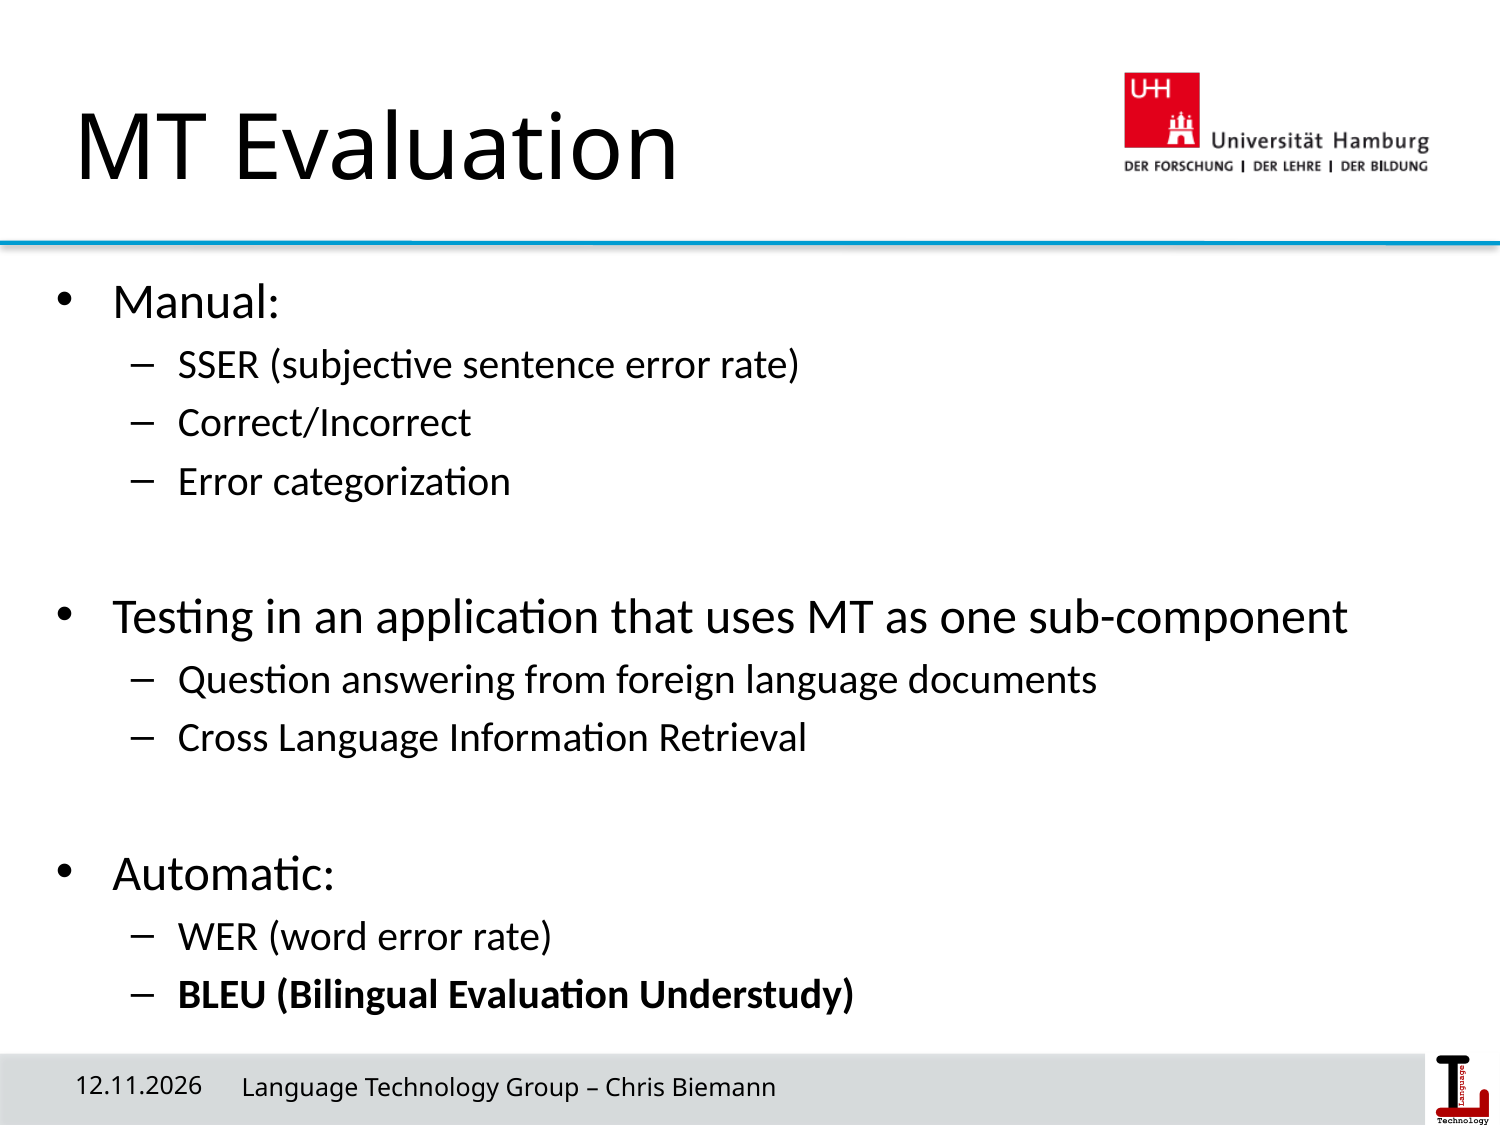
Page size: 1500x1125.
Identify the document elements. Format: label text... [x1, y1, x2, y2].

picture [1425, 1052, 1500, 1125]
list Manual: SSER (subjective sentence error rate) Correct/Incorrect Error categorization Testing in an application that uses MT as one sub-component Question answering from foreign language documents Cross Language Information Retrieval Automatic: WER (word error rate) BLEU (Bilingual Evaluation Understudy) [41, 261, 1459, 1047]
text_box 04.11.18 [74, 1056, 224, 1117]
title MT Evaluation [58, 80, 1187, 218]
text_box Language Technology Group – Chris Biemann [235, 1056, 978, 1117]
